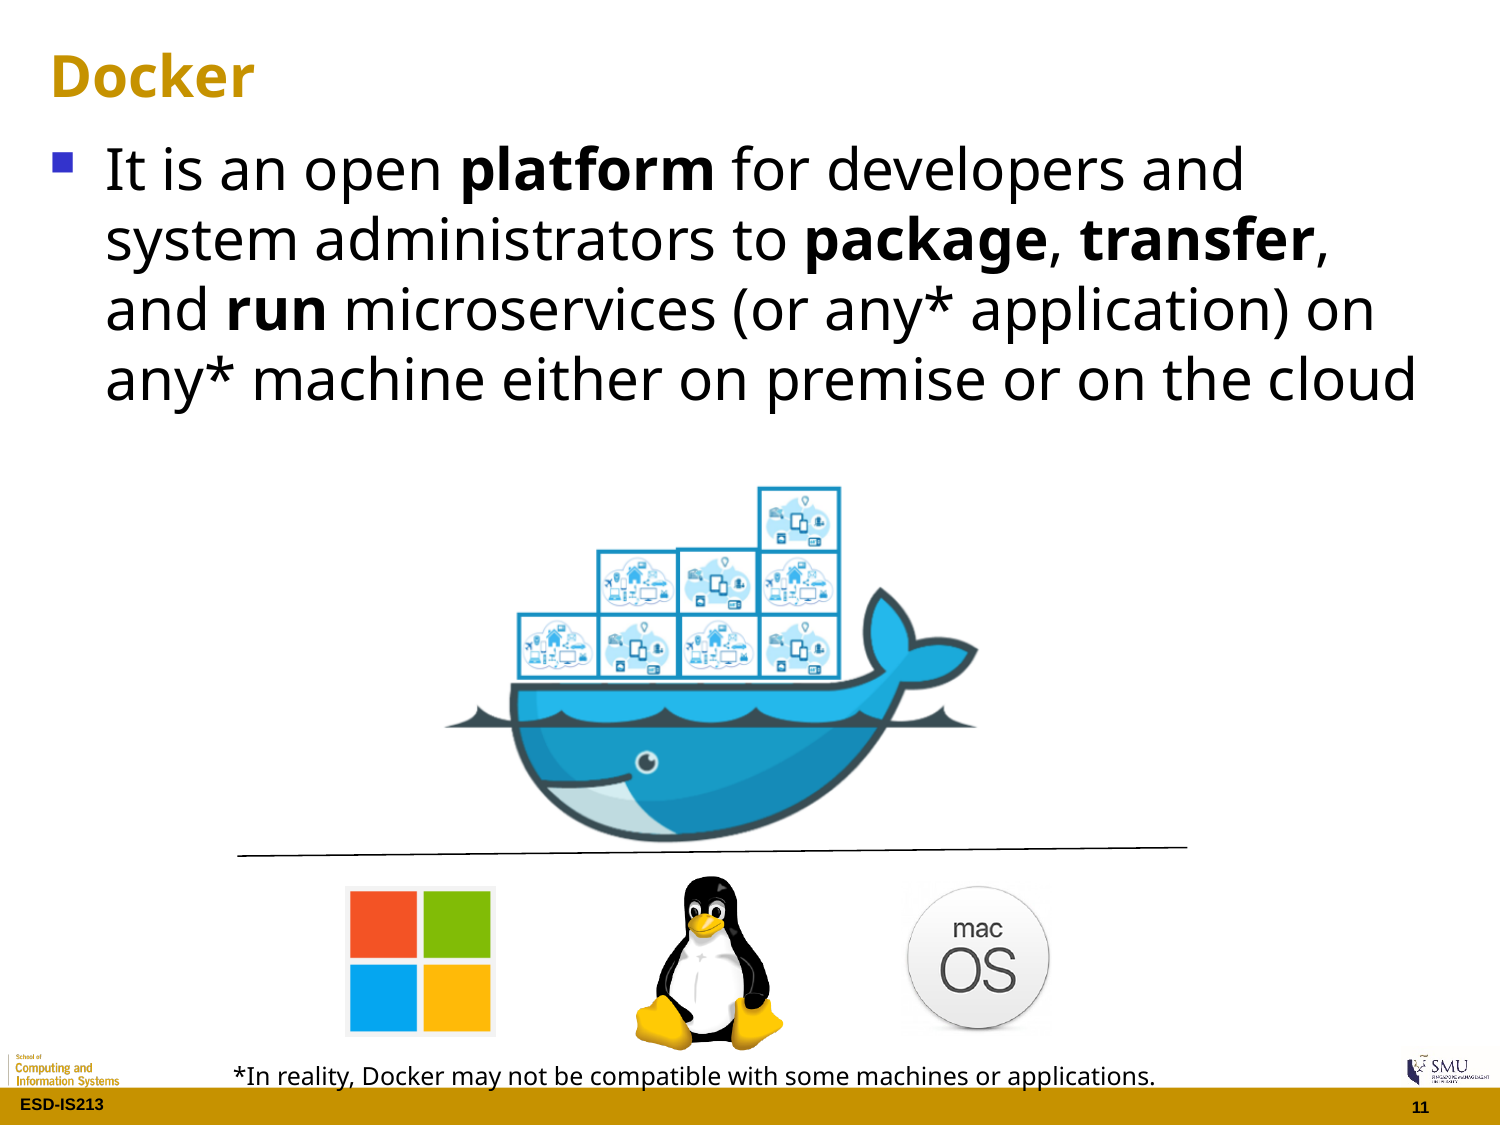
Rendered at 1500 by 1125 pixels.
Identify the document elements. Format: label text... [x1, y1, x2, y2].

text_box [237, 847, 1188, 857]
list It is an open platform for developers and system administrators to package, transfer, and run microservices (or any* application) on any* machine either on premise or on the cloud [34, 125, 1463, 1050]
picture [424, 474, 1001, 847]
picture [629, 870, 792, 1056]
title Docker [34, 31, 1466, 117]
picture [1401, 1046, 1500, 1087]
picture [901, 881, 1052, 1036]
text_box *In reality, Docker may not be compatible with some machines or applications. [218, 1052, 1173, 1098]
picture [345, 886, 496, 1038]
slide_number 11 [1386, 1089, 1445, 1125]
